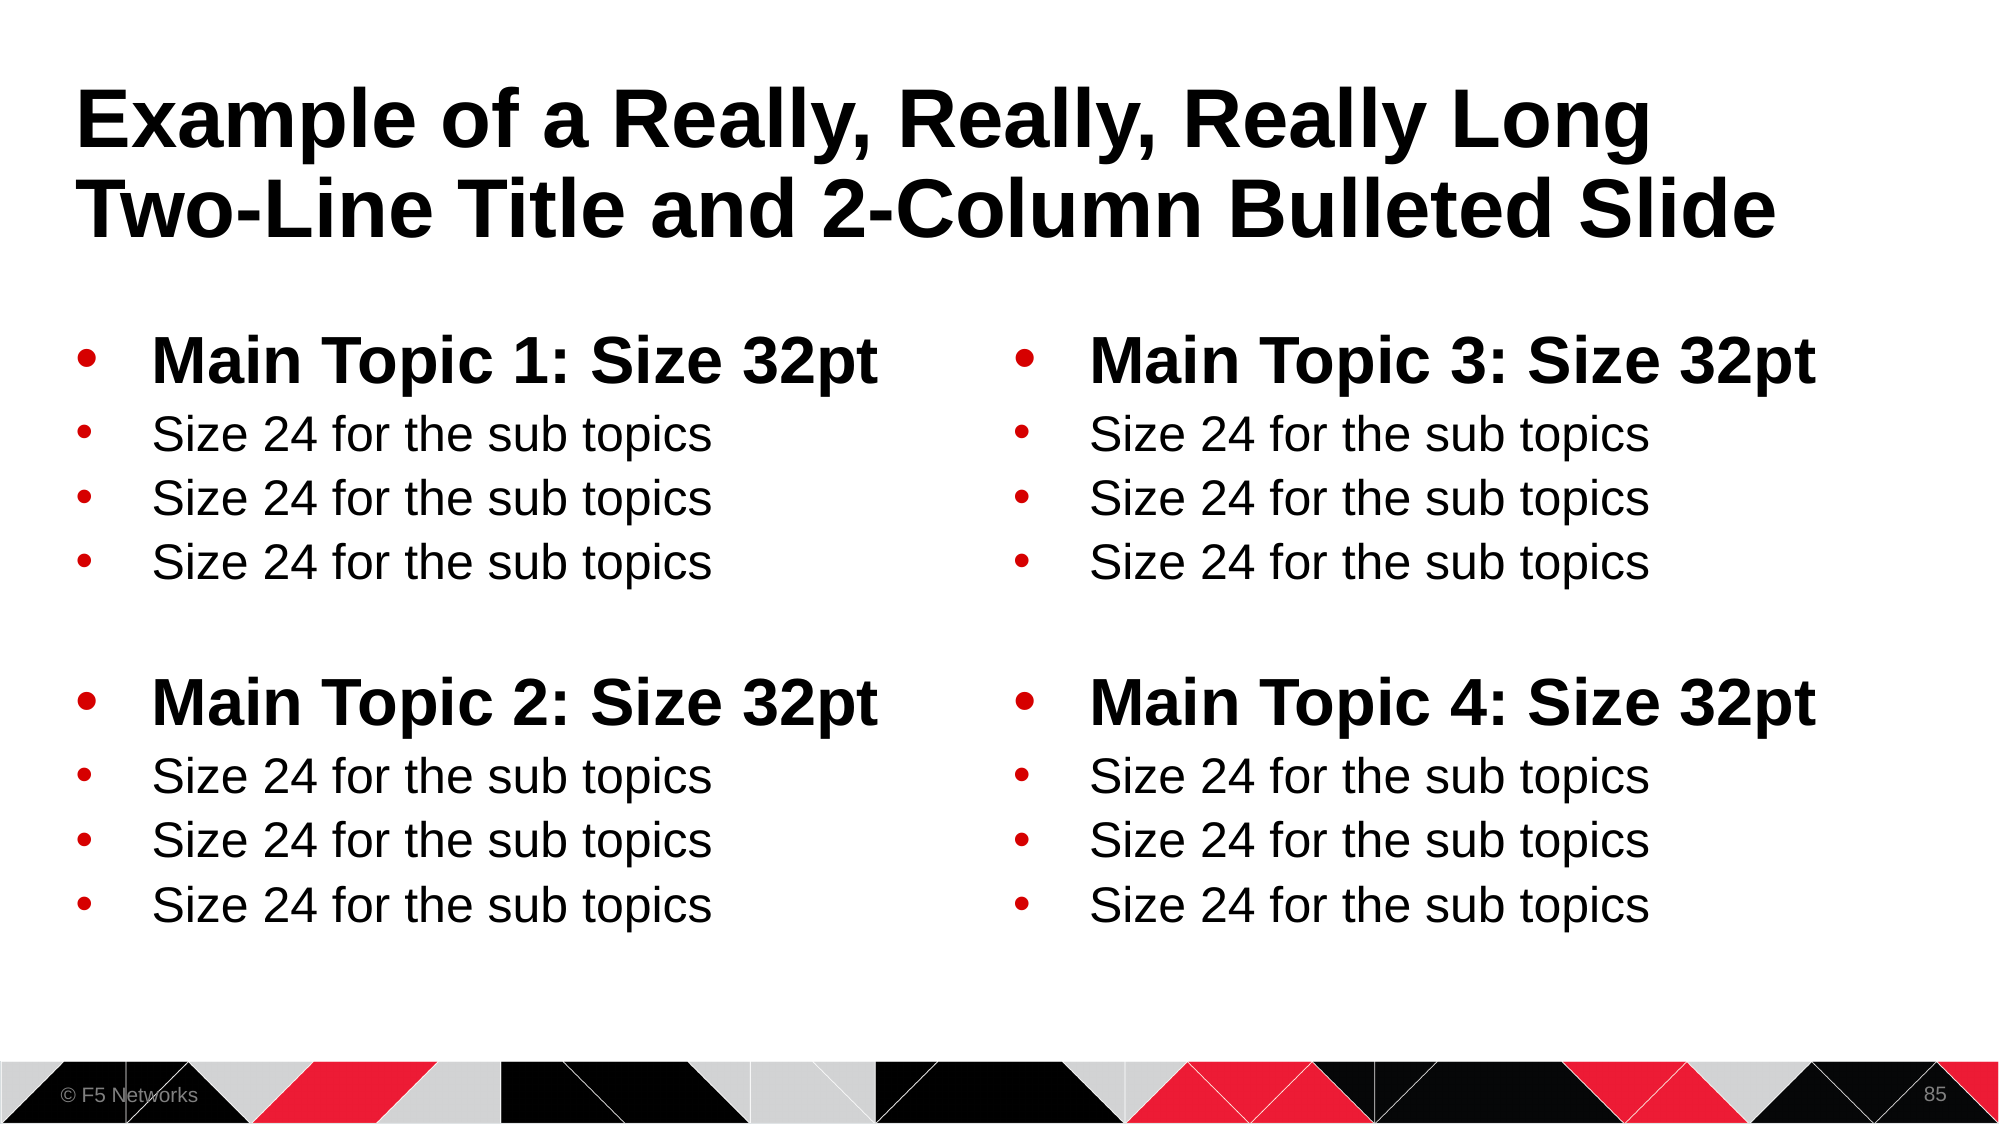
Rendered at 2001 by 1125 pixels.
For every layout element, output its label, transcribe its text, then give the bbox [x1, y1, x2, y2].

picture [0, 1050, 2000, 1125]
footer © F5 Networks [35, 1063, 711, 1124]
list Main Topic 1: Size 32pt Size 24 for the sub topics Size 24 for the sub topics Size 24 for the sub topics Main Topic 2: Size 32pt Size 24 for the sub topics Size 24 for the sub topics Size 24 for the sub topics [50, 299, 987, 1050]
list Main Topic 3: Size 32pt Size 24 for the sub topics Size 24 for the sub topics Size 24 for the sub topics Main Topic 4: Size 32pt Size 24 for the sub topics Size 24 for the sub topics Size 24 for the sub topics [987, 299, 1950, 1050]
slide_number 85 [1477, 1062, 1973, 1123]
title Example of a Really, Really, Really Long Two-Line Title and 2-Column Bulleted Slide [50, 50, 1950, 284]
